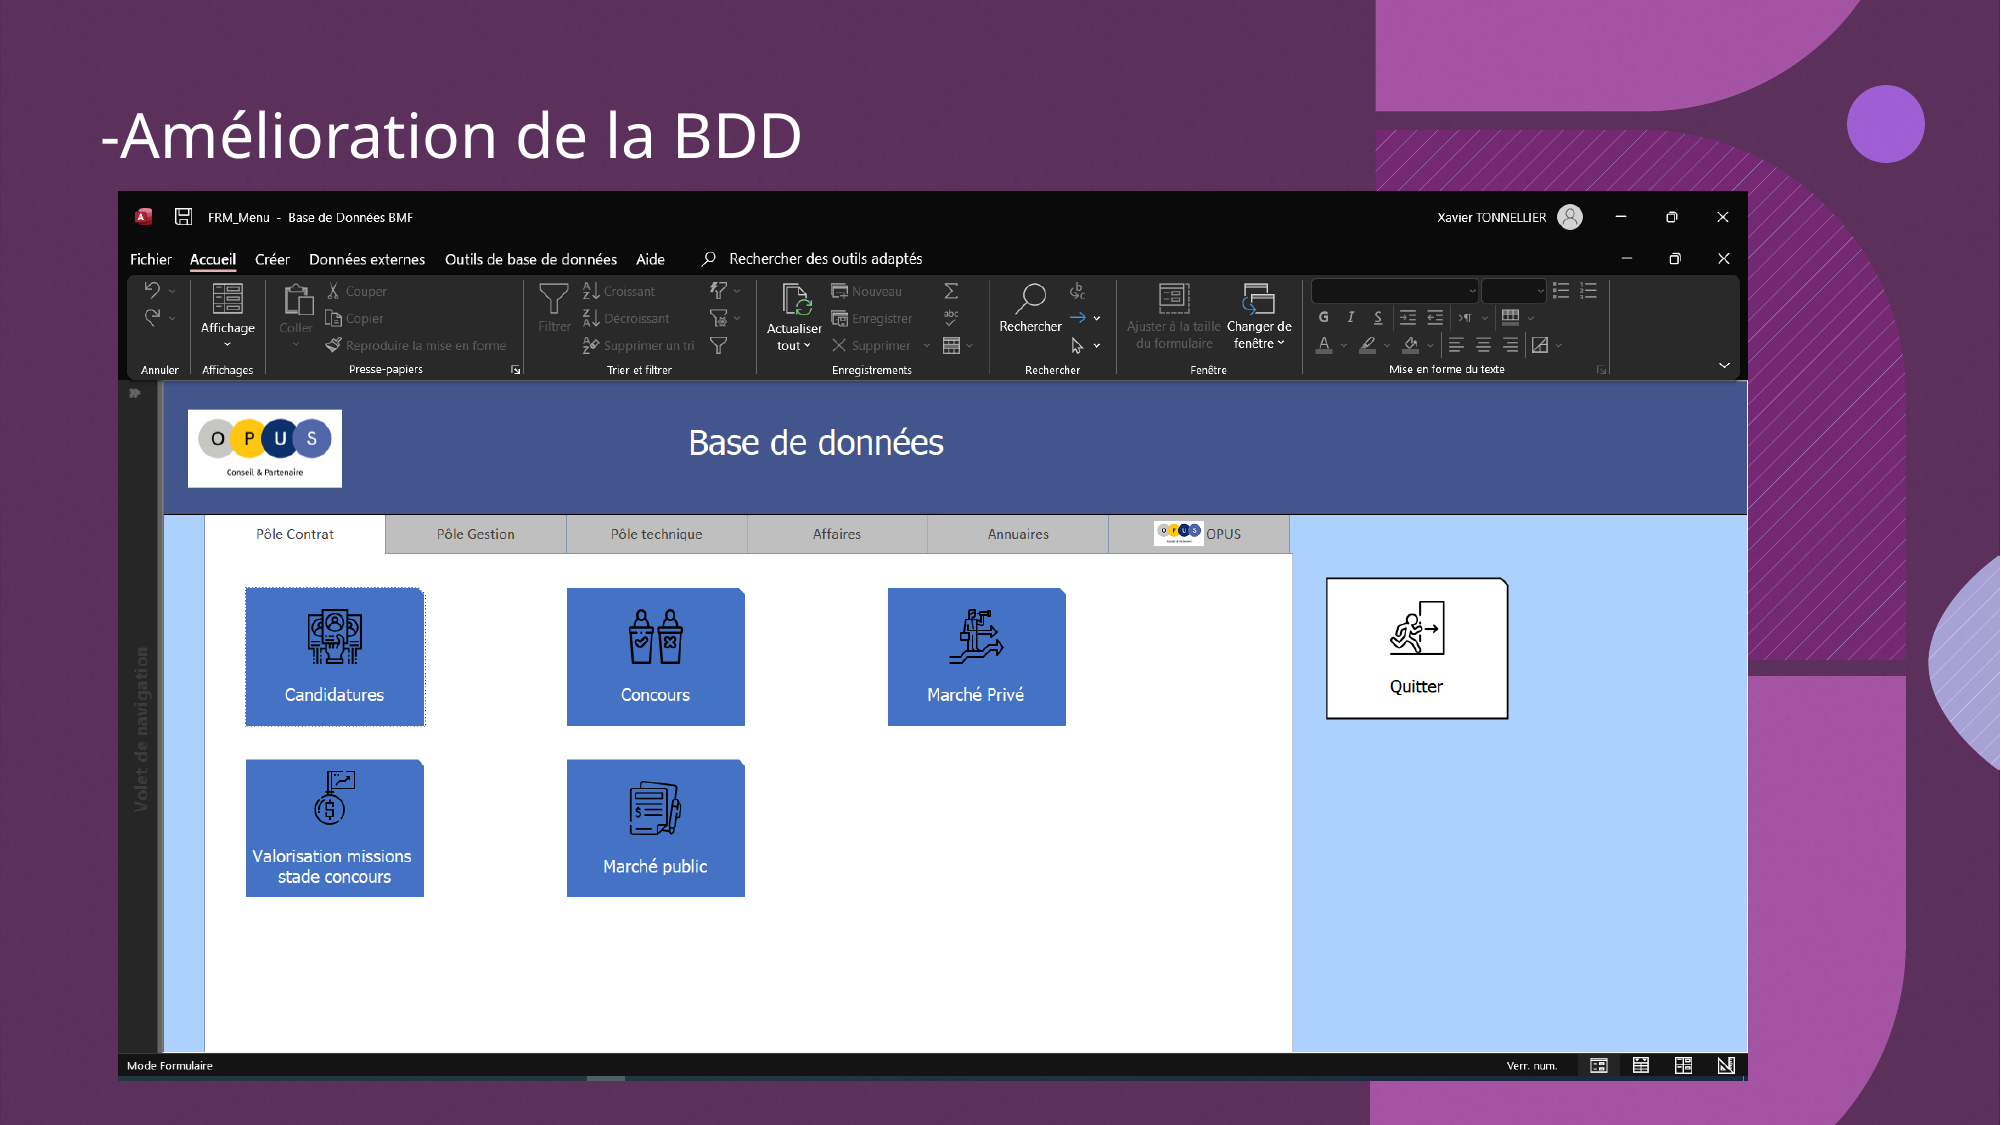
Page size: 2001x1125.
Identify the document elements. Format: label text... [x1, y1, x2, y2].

title -Amélioration de la BDD [85, 0, 1347, 181]
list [118, 191, 1748, 1081]
